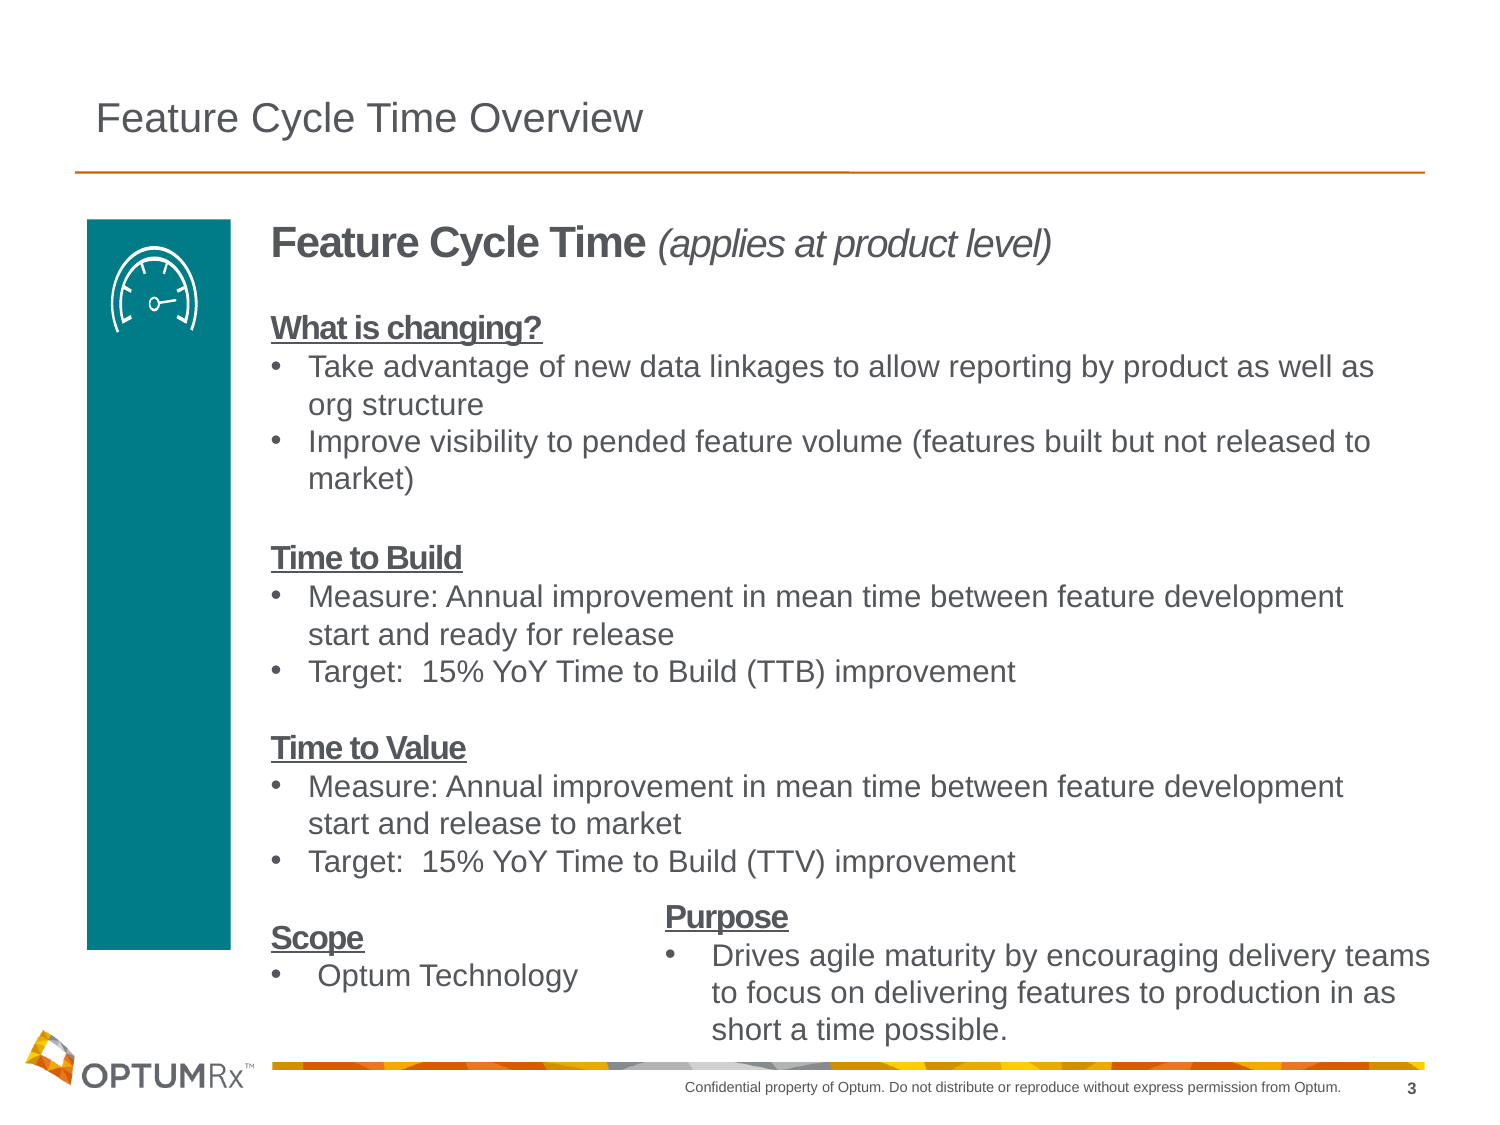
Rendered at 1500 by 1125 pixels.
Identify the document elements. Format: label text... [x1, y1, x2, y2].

picture [25, 1030, 254, 1088]
text_box Purpose Drives agile maturity by encouraging delivery teams to focus on delivering features to production in as short a time possible. [649, 887, 1463, 1055]
picture [273, 1062, 1425, 1070]
text_box Feature Cycle Time Overview [75, 50, 1454, 152]
text_box [87, 219, 231, 950]
text_box Feature Cycle Time (applies at product level) What is changing? Take advantage of new data linkages to allow reporting by product as well as org structure Improve visibility to pended feature volume (features built but not released to market) Time to Build Measure: Annual improvement in mean time between feature development start and ready for release Target: 15% YoY Time to Build (TTB) improvement Time to Value Measure: Annual improvement in mean time between feature development start and release to market Target: 15% YoY Time to Build (TTV) improvement Scope Optum Technology [241, 219, 1432, 943]
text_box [110, 245, 199, 334]
